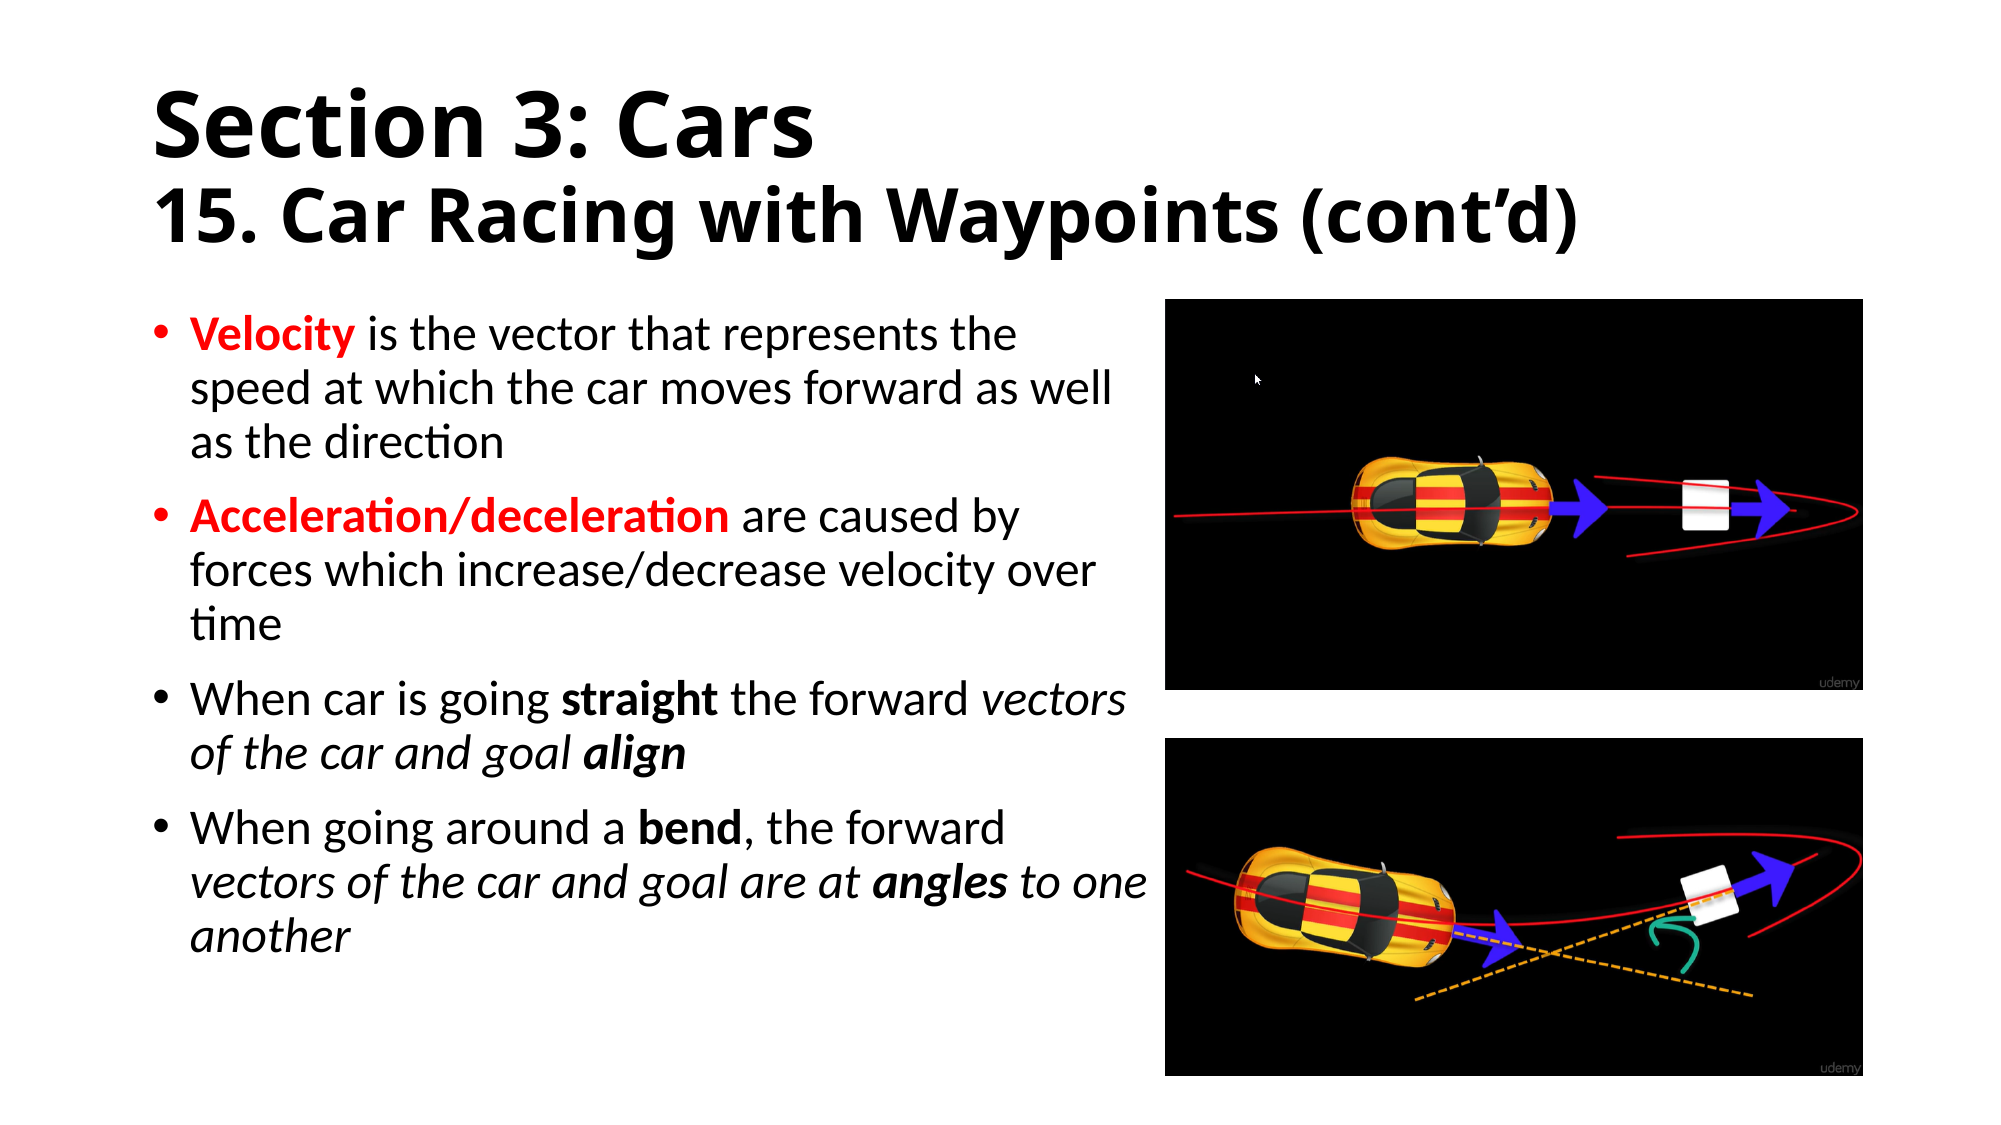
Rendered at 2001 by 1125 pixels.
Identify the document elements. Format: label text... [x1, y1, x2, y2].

picture [1165, 738, 1863, 1076]
picture [1165, 299, 1863, 690]
list Velocity is the vector that represents the speed at which the car moves forward as well as the direction Acceleration/deceleration are caused by forces which increase/decrease velocity over time When car is going straight the forward vectors of the car and goal align When going around a bend, the forward vectors of the car and goal are at angles to one another [137, 299, 1166, 997]
title Section 3: Cars 15. Car Racing with Waypoints (cont’d) [137, 59, 1863, 278]
